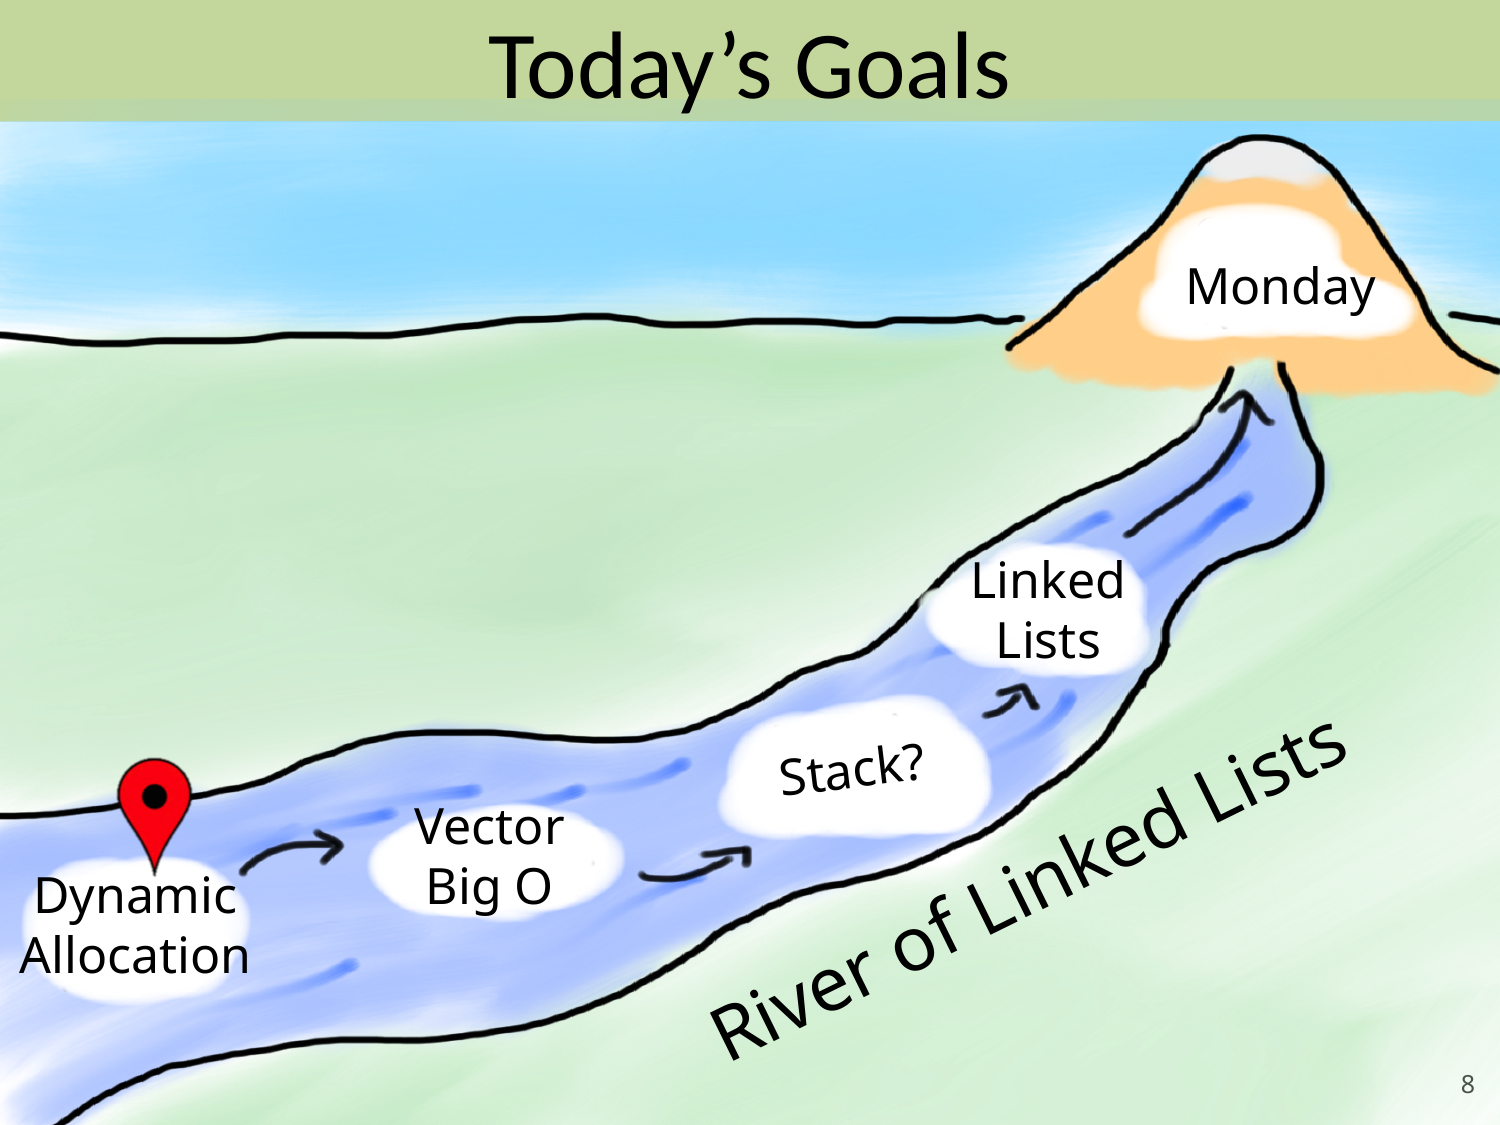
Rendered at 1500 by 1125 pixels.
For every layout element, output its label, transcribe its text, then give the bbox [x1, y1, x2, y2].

picture [0, 60, 1500, 1125]
text_box Today’s Goals [0, 0, 1500, 58]
